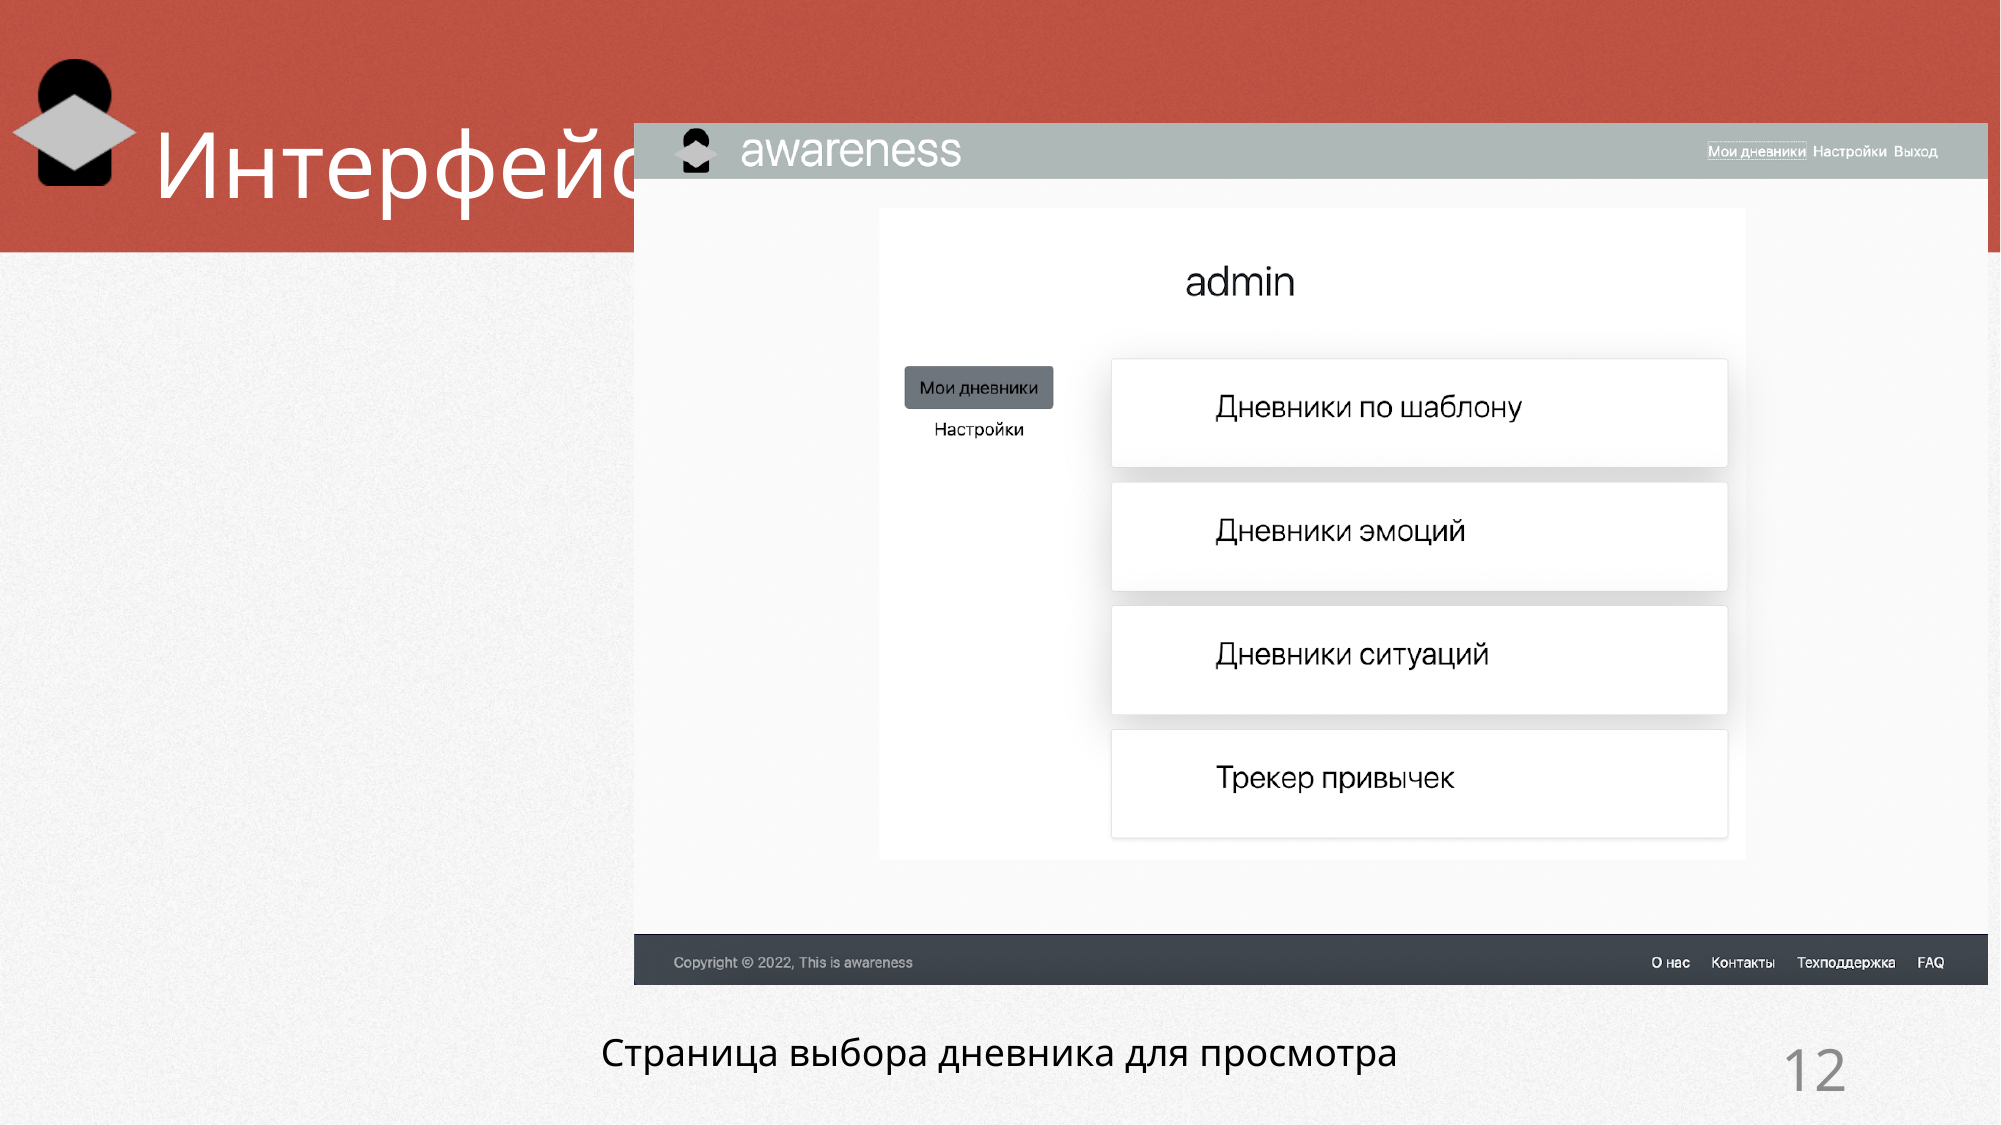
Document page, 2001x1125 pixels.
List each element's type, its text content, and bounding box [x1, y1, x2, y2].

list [634, 123, 1988, 985]
title Интерфейс [137, 59, 1863, 278]
picture [0, 0, 2001, 1125]
slide_number 12 [1412, 1042, 1863, 1103]
text_box Страница выбора дневника для просмотра [586, 1021, 1414, 1082]
